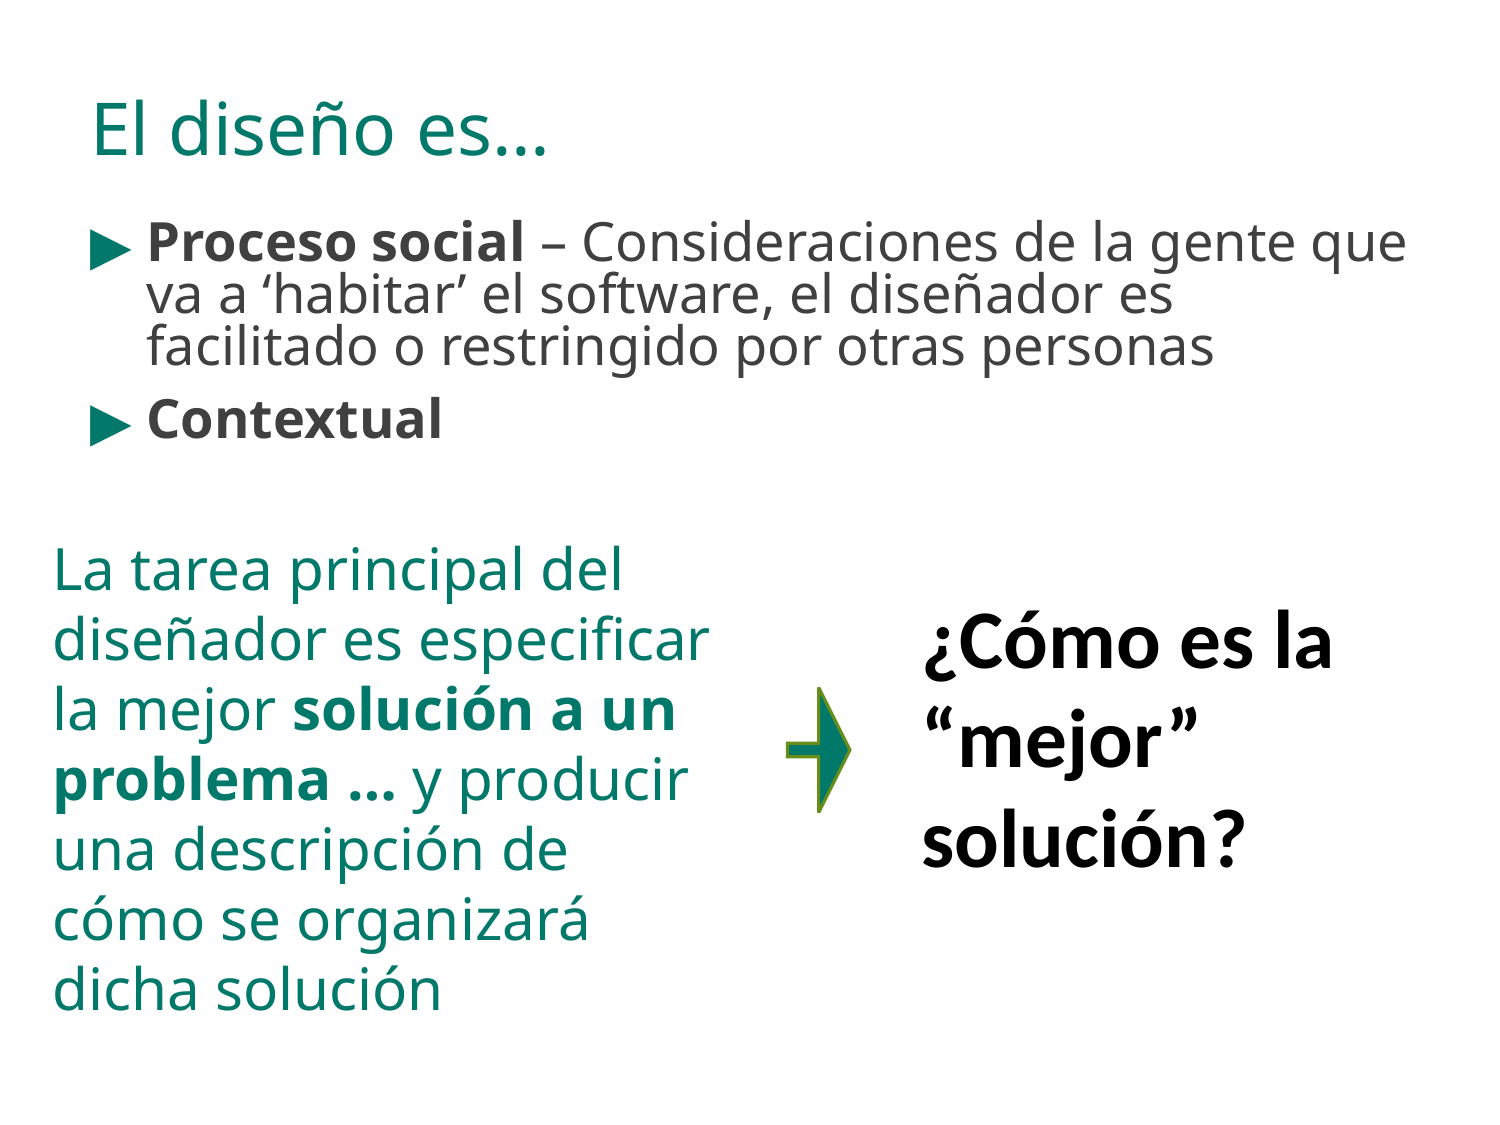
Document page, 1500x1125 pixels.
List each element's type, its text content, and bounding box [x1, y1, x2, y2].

text_box ¿Cómo es la “mejor” solución? [906, 569, 1360, 940]
text_box [787, 687, 850, 813]
title El diseño es… [75, 75, 1313, 183]
text_box La tarea principal del diseñador es especificar la mejor solución a un problema … y producir una descripción de cómo se organizará dicha solución [37, 524, 750, 1050]
list Proceso social – Consideraciones de la gente que va a ‘habitar’ el software, el diseñador es facilitado o restringido por otras personas Contextual [75, 212, 1425, 481]
